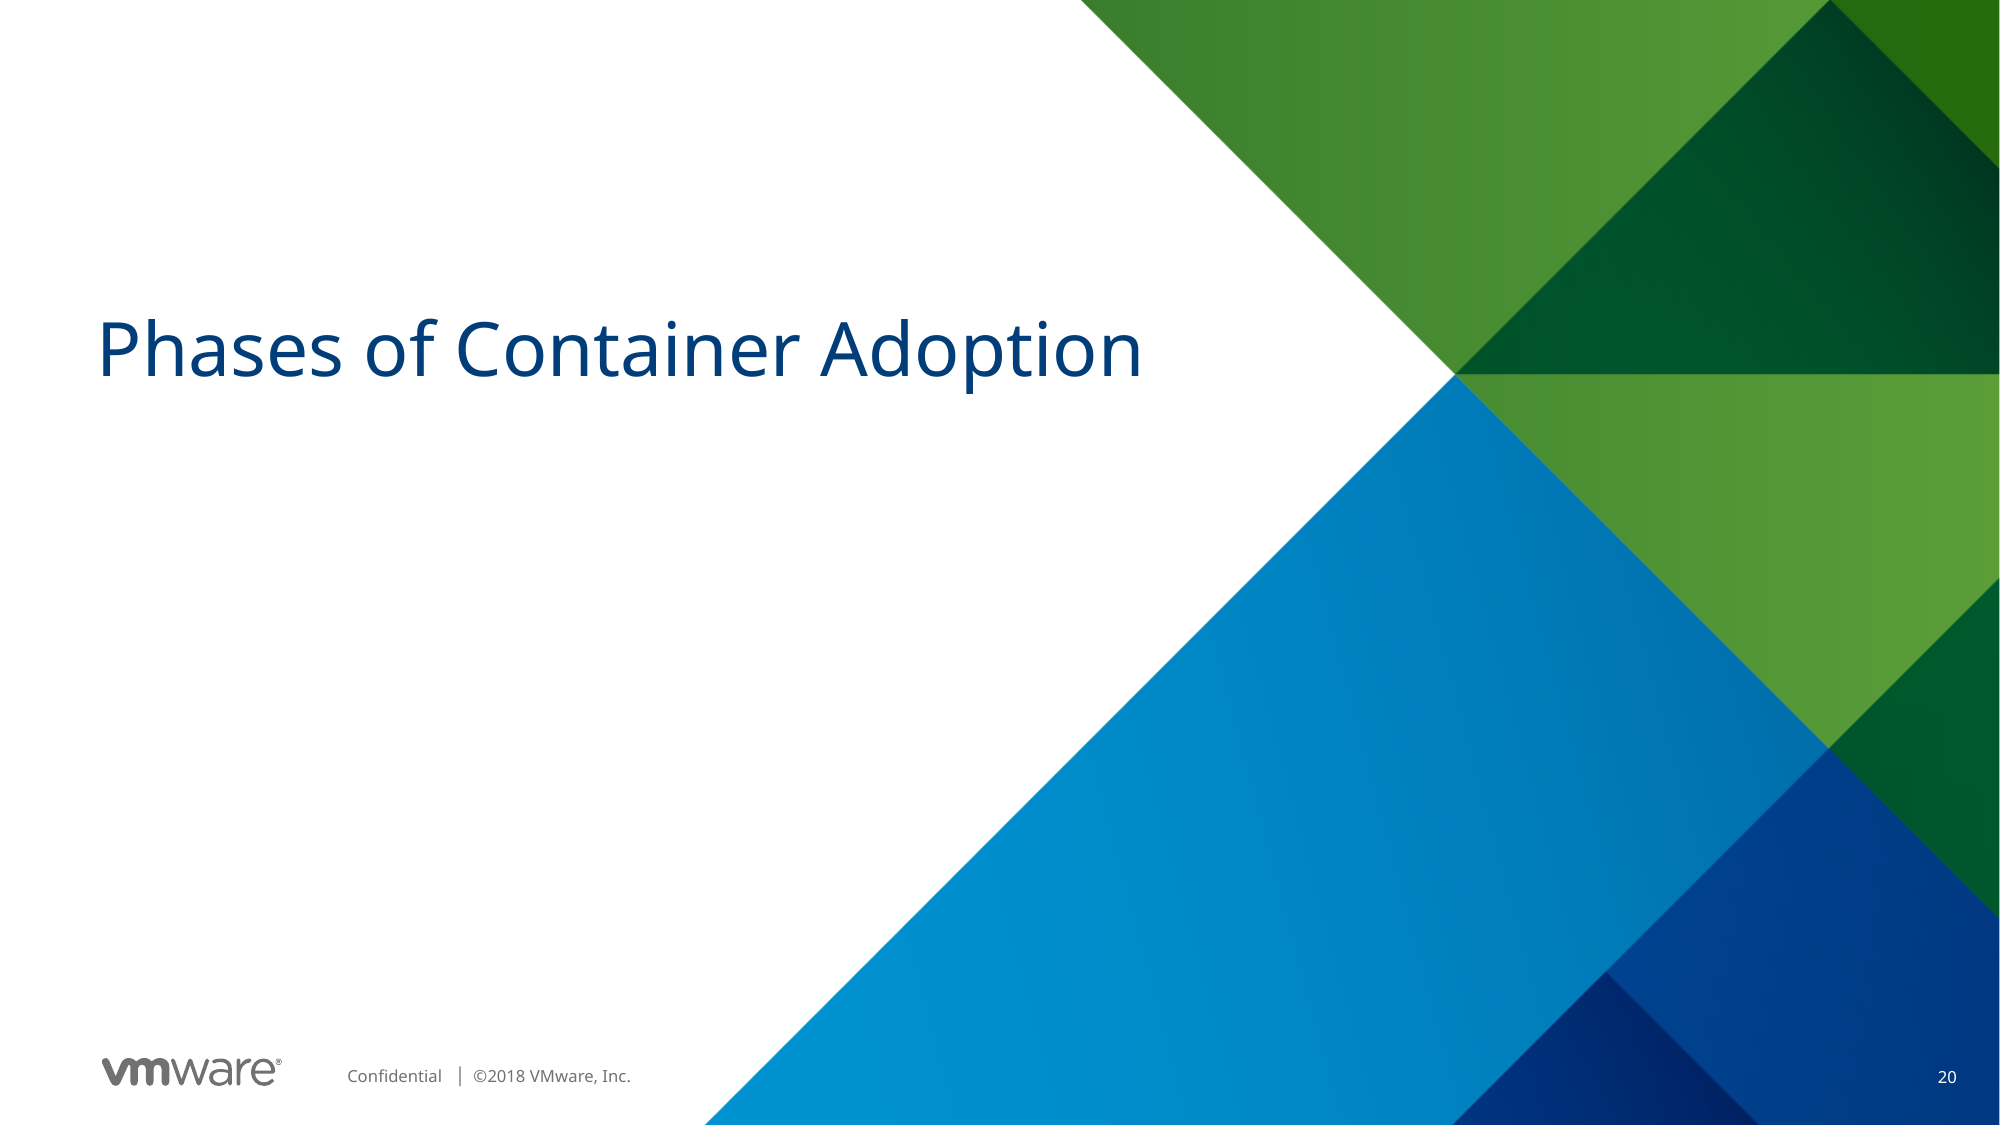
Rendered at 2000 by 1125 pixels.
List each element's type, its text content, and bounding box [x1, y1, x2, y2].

title Phases of Container Adoption [96, 191, 1151, 394]
picture [695, 0, 2000, 1125]
